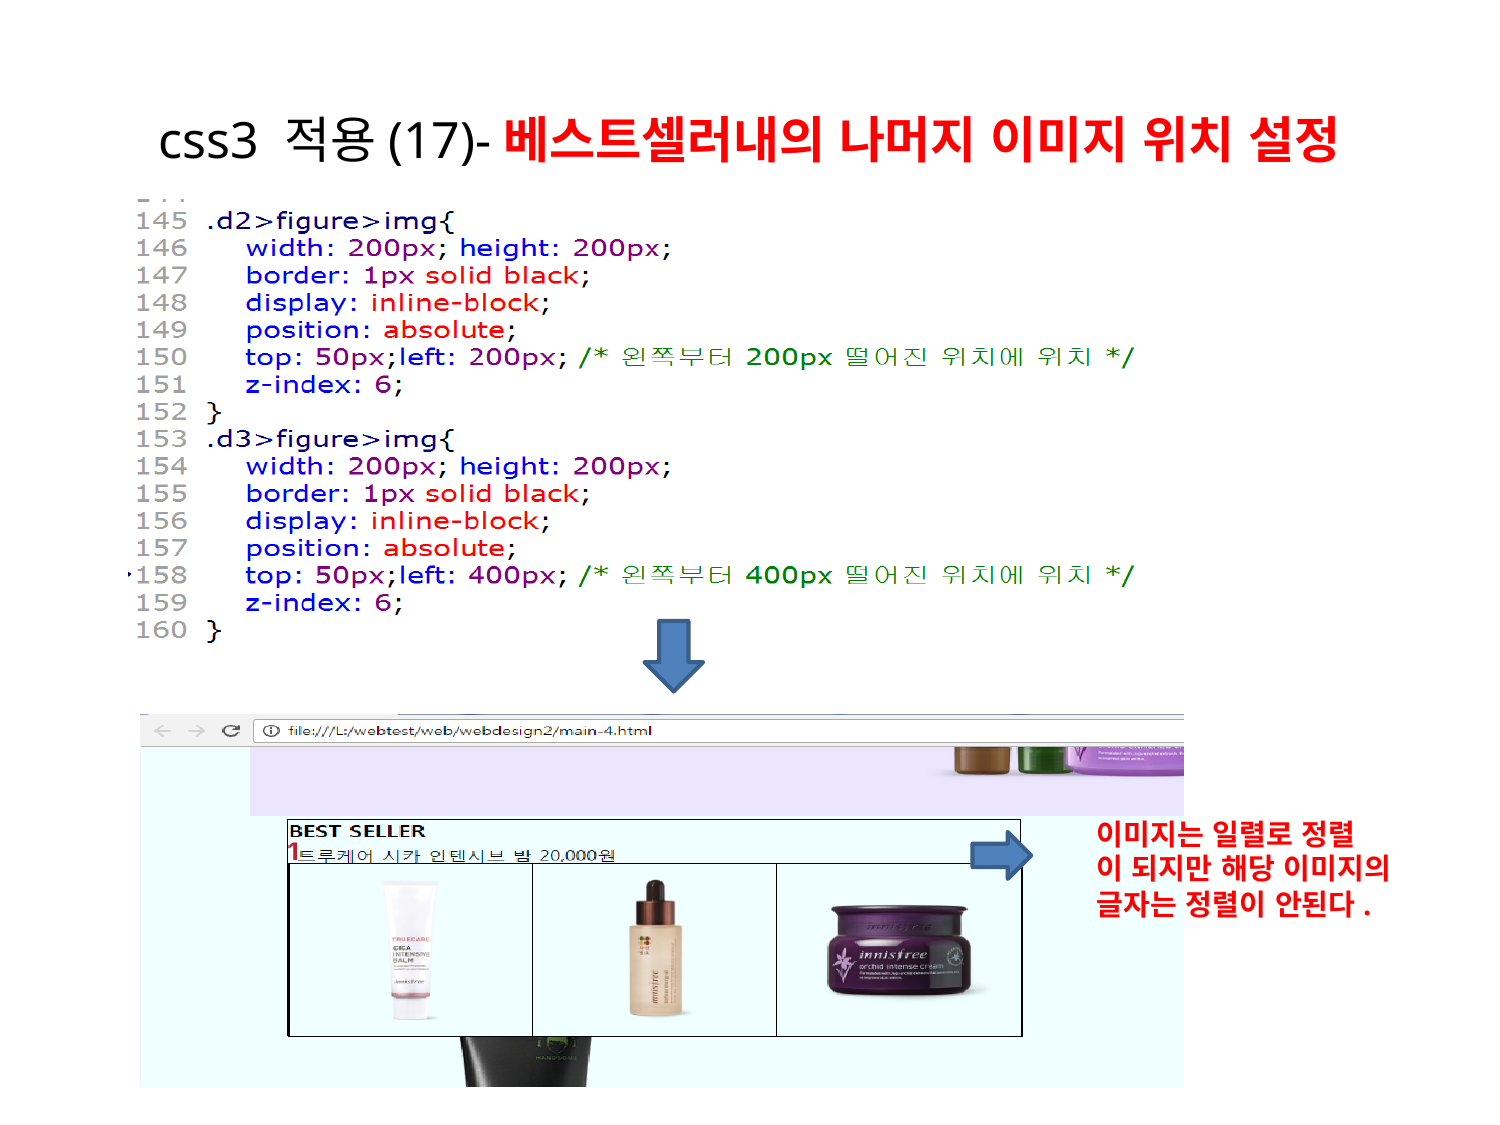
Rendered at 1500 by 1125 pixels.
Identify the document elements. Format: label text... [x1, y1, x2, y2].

title css3 적용(17)-베스트셀러내의 나머지 이미지 위치 설정 [75, 45, 1425, 233]
text_box 이미지는 일렬로 정렬 이 되지만 해당 이미지의 글자는 정렬이 안된다. [1188, 808, 1407, 929]
picture [140, 714, 1184, 1087]
picture [128, 198, 1175, 647]
text_box [642, 655, 705, 694]
